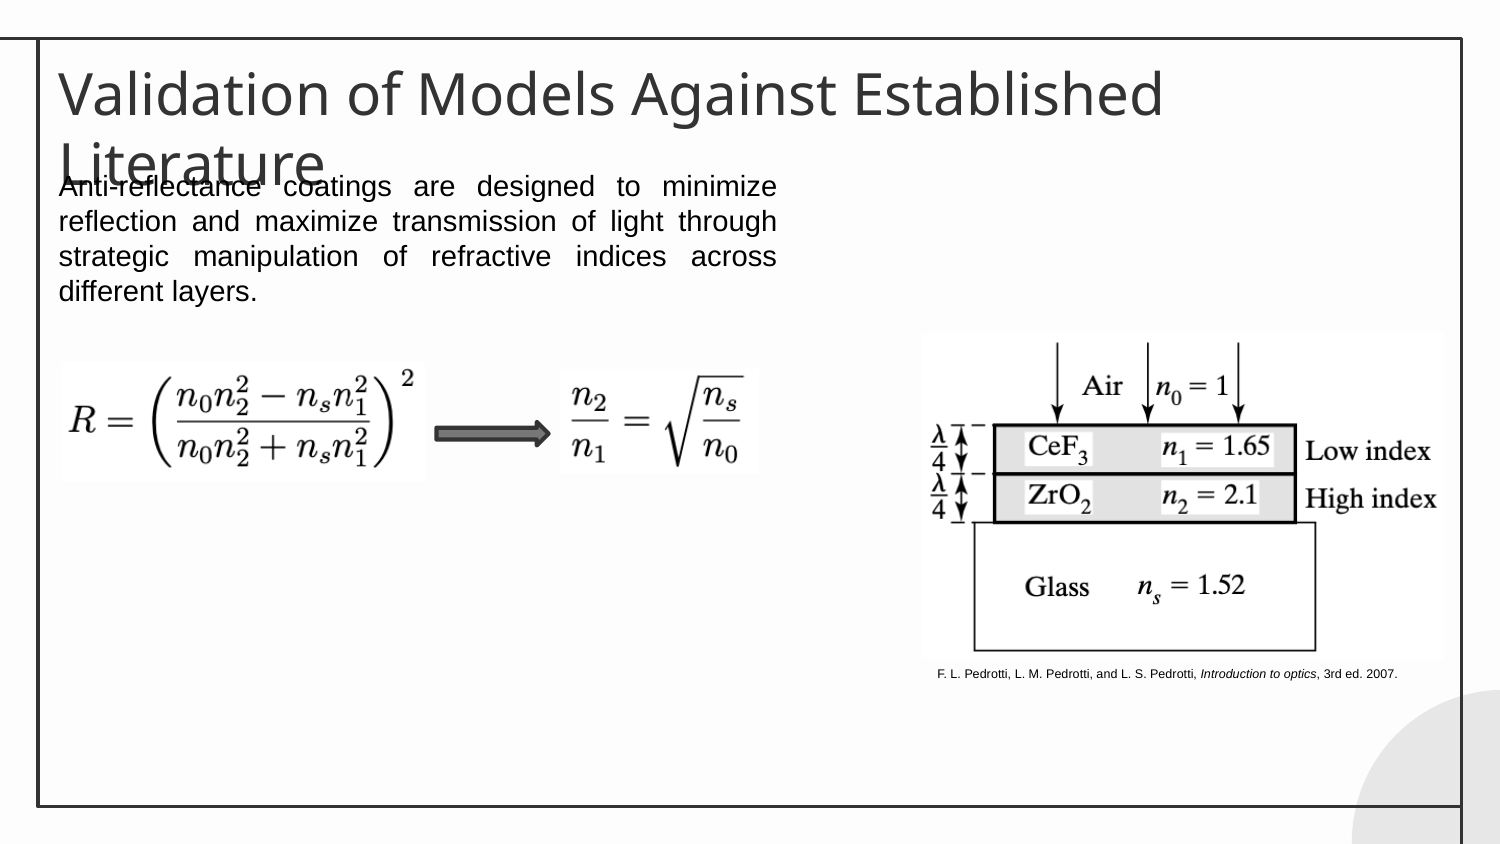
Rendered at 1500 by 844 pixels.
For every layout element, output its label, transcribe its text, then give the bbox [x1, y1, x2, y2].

text_box Anti-reflectance coatings are designed to minimize reflection and maximize transmission of light through strategic manipulation of refractive indices across different layers. [43, 159, 793, 315]
picture [61, 362, 425, 482]
title Validation of Models Against Established Literature [43, 42, 1457, 137]
picture [560, 369, 759, 475]
text_box F. L. Pedrotti, L. M. Pedrotti, and L. S. Pedrotti, Introduction to optics, 3rd ed. 2007. [922, 658, 1500, 688]
picture [922, 333, 1444, 659]
text_box [434, 419, 551, 448]
